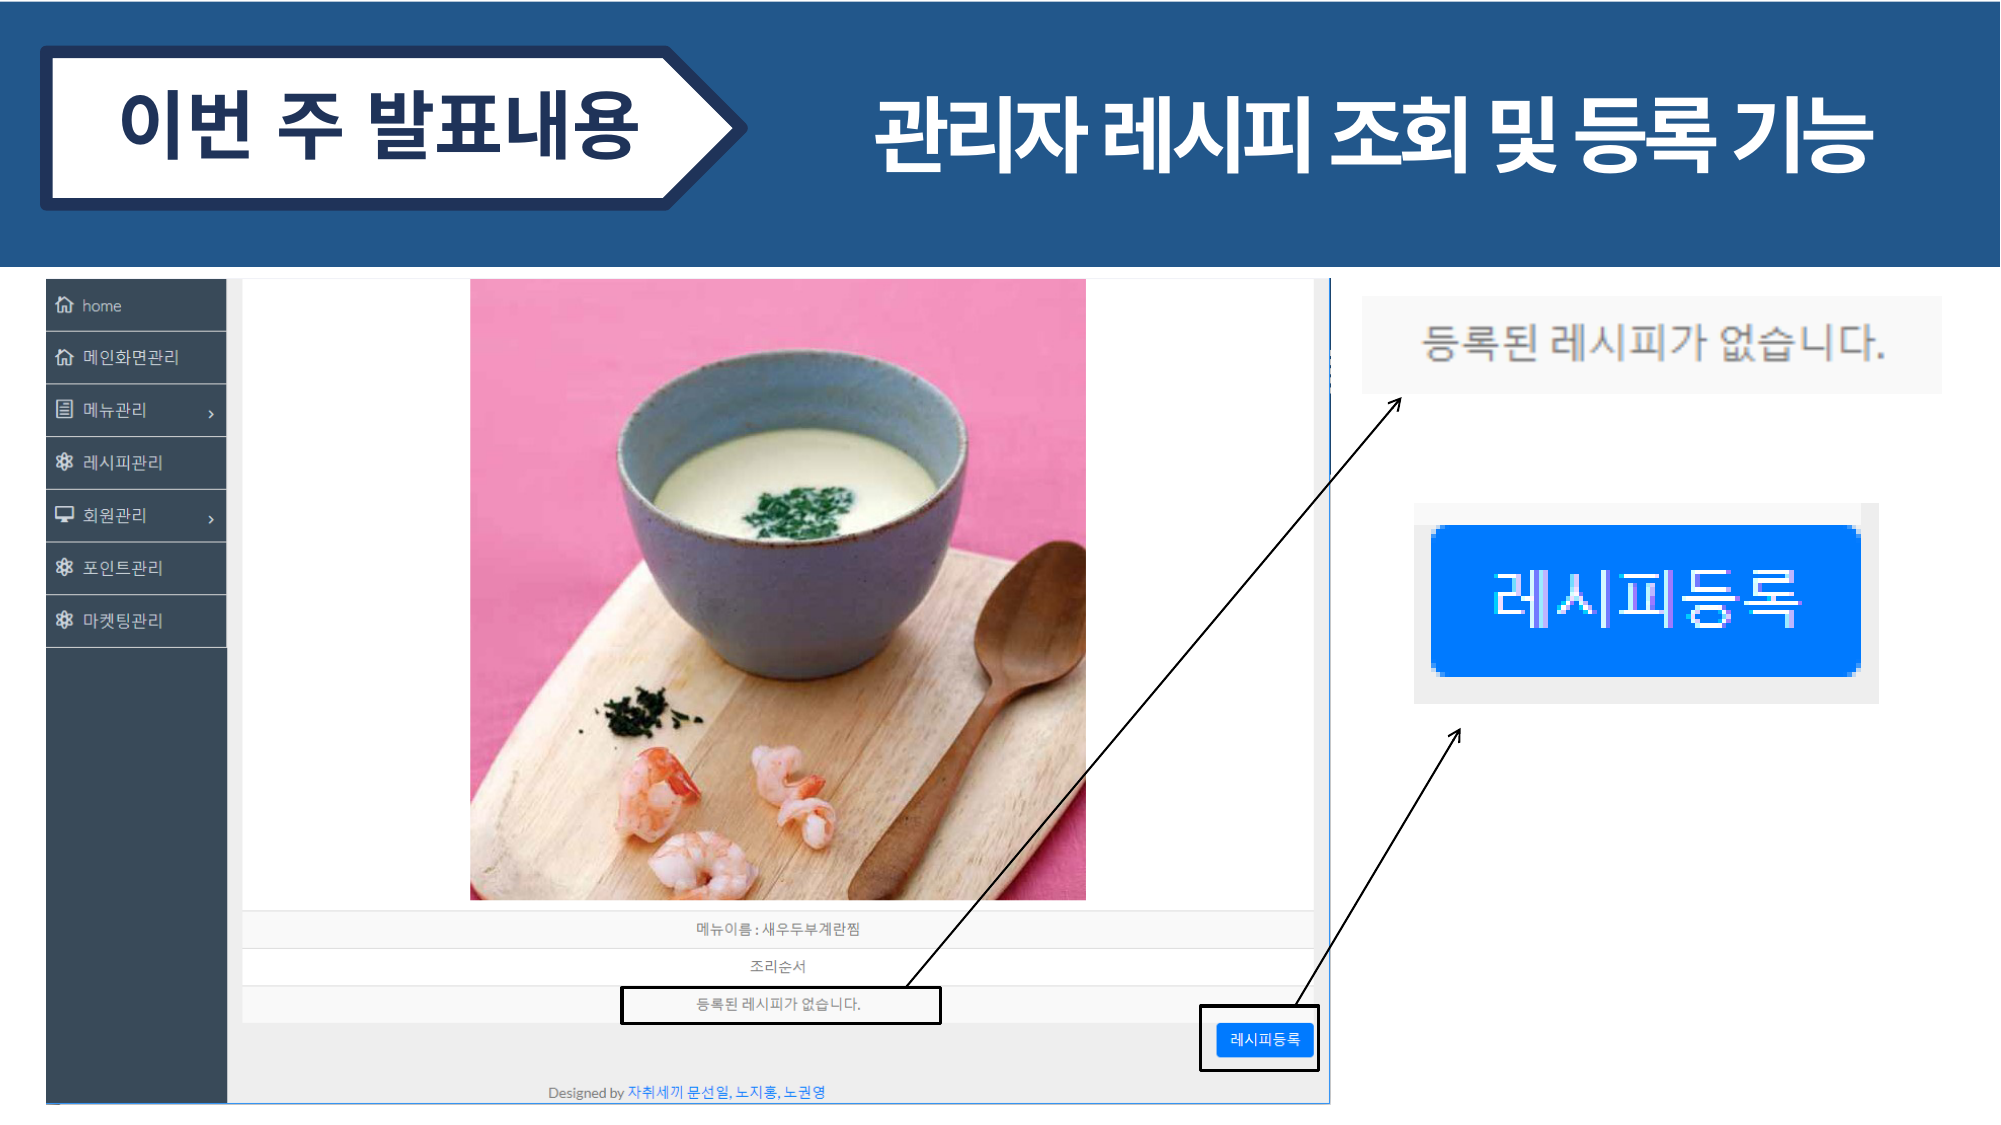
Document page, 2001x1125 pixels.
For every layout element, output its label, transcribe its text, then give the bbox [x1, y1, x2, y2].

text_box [1294, 727, 1462, 1006]
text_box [904, 396, 1403, 989]
picture [45, 278, 1332, 1106]
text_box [45, 51, 743, 205]
text_box [0, 0, 2000, 268]
picture [1362, 296, 1943, 395]
text_box 관리자 레시피 조회 및 등록 기능 [858, 76, 1893, 191]
picture [1414, 502, 1879, 705]
